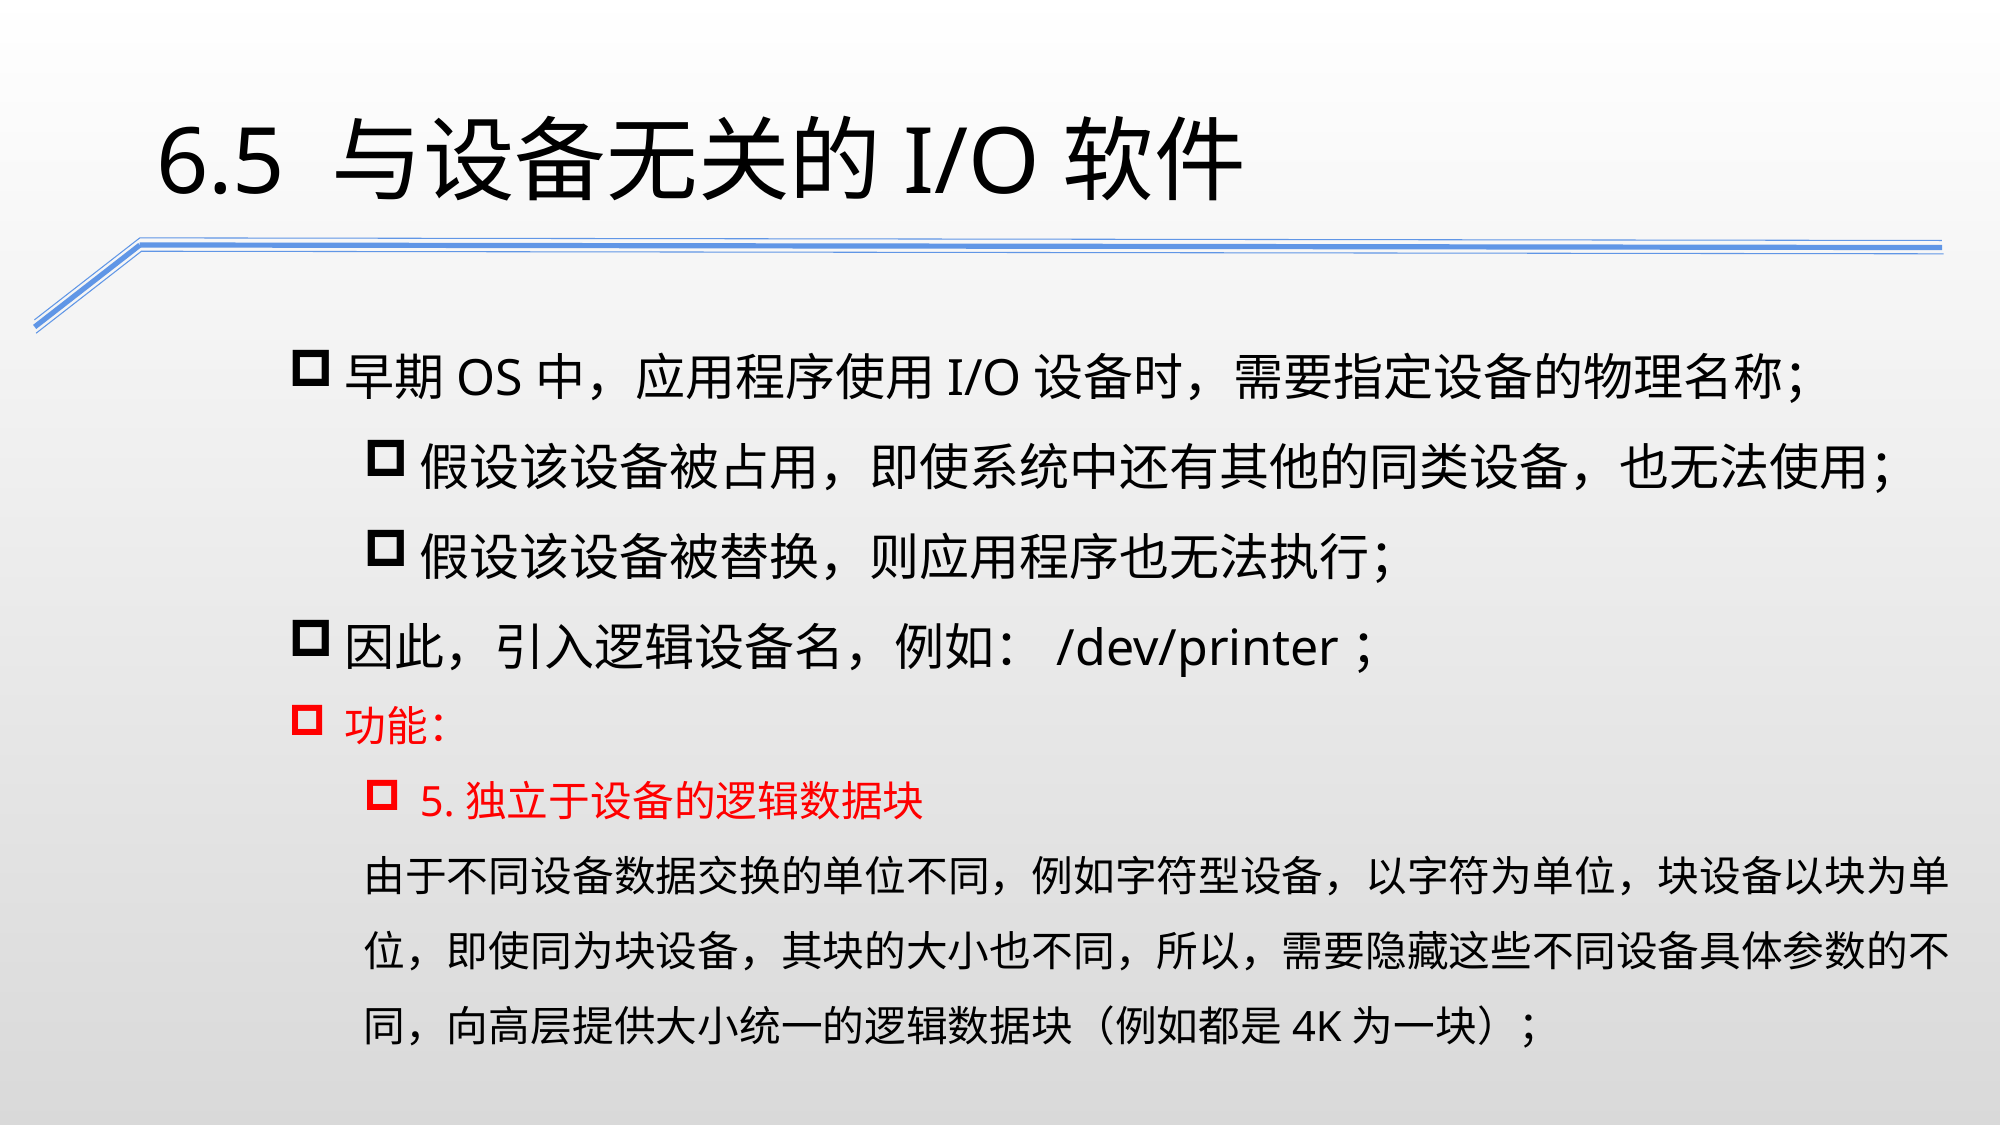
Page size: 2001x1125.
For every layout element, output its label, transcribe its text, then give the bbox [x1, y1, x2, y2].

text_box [36, 251, 1944, 334]
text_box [34, 244, 1942, 327]
text_box 早期OS中，应用程序使用I/O设备时，需要指定设备的物理名称； 假设该设备被占用，即使系统中还有其他的同类设备，也无法使用； 假设该设备被替换，则应用程序也无法执行； 因此，引入逻辑设备名，例如：/dev/printer； 功能： 5.独立于设备的逻辑数据块 由于不同设备数据交换的单位不同，例如字符型设备，以字符为单位，块设备以块为单位，即使同为块设备，其块的大小也不同，所以，需要隐藏这些不同设备具体参数的不同，向高层提供大小统一的逻辑数据块（例如都是4K为一块）； [273, 307, 1992, 710]
text_box 6.5 与设备无关的I/O软件 [141, 94, 1570, 219]
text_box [34, 237, 1942, 244]
